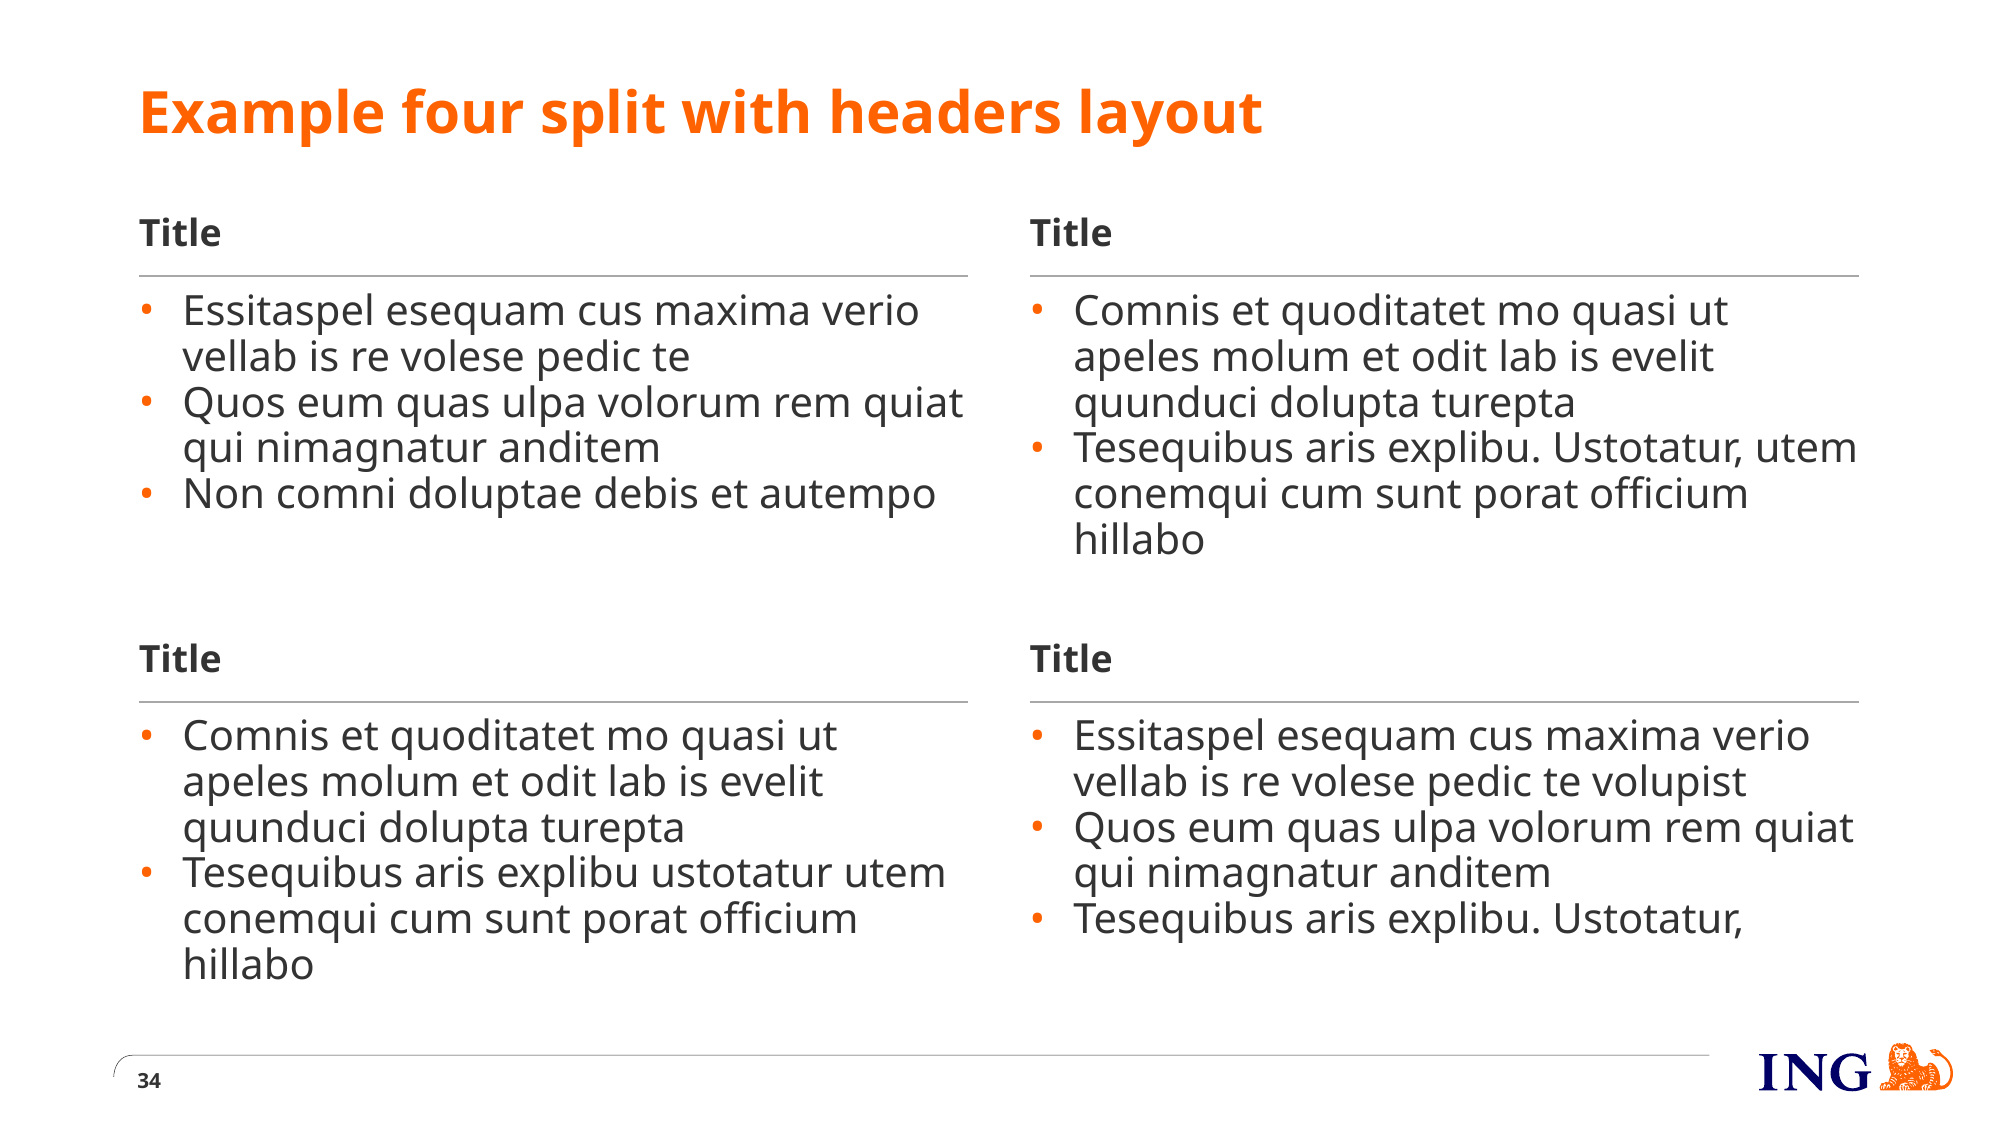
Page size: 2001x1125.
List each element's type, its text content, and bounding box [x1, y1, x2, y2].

title Example four split with headers layout [138, 46, 1860, 187]
list Essitaspel esequam cus maxima verio vellab is re volese pedic te volupist Quos eum quas ulpa volorum rem quiat qui nimagnatur anditem Tesequibus aris explibu. Ustotatur, [1029, 713, 1860, 1018]
slide_number 34 [137, 1066, 219, 1097]
list Title [1029, 210, 1860, 264]
list Title [1029, 636, 1860, 690]
list Essitaspel esequam cus maxima verio vellab is re volese pedic te Quos eum quas ulpa volorum rem quiat qui nimagnatur anditem Non comni doluptae debis et autempo [138, 287, 969, 592]
list Title [138, 636, 969, 690]
list Title [138, 210, 969, 264]
list Comnis et quoditatet mo quasi ut apeles molum et odit lab is evelit quunduci dolupta turepta Tesequibus aris explibu ustotatur utem conemqui cum sunt porat officium hillabo [138, 713, 969, 1018]
list Comnis et quoditatet mo quasi ut apeles molum et odit lab is evelit quunduci dolupta turepta Tesequibus aris explibu. Ustotatur, utem conemqui cum sunt porat officium hillabo [1029, 287, 1860, 592]
